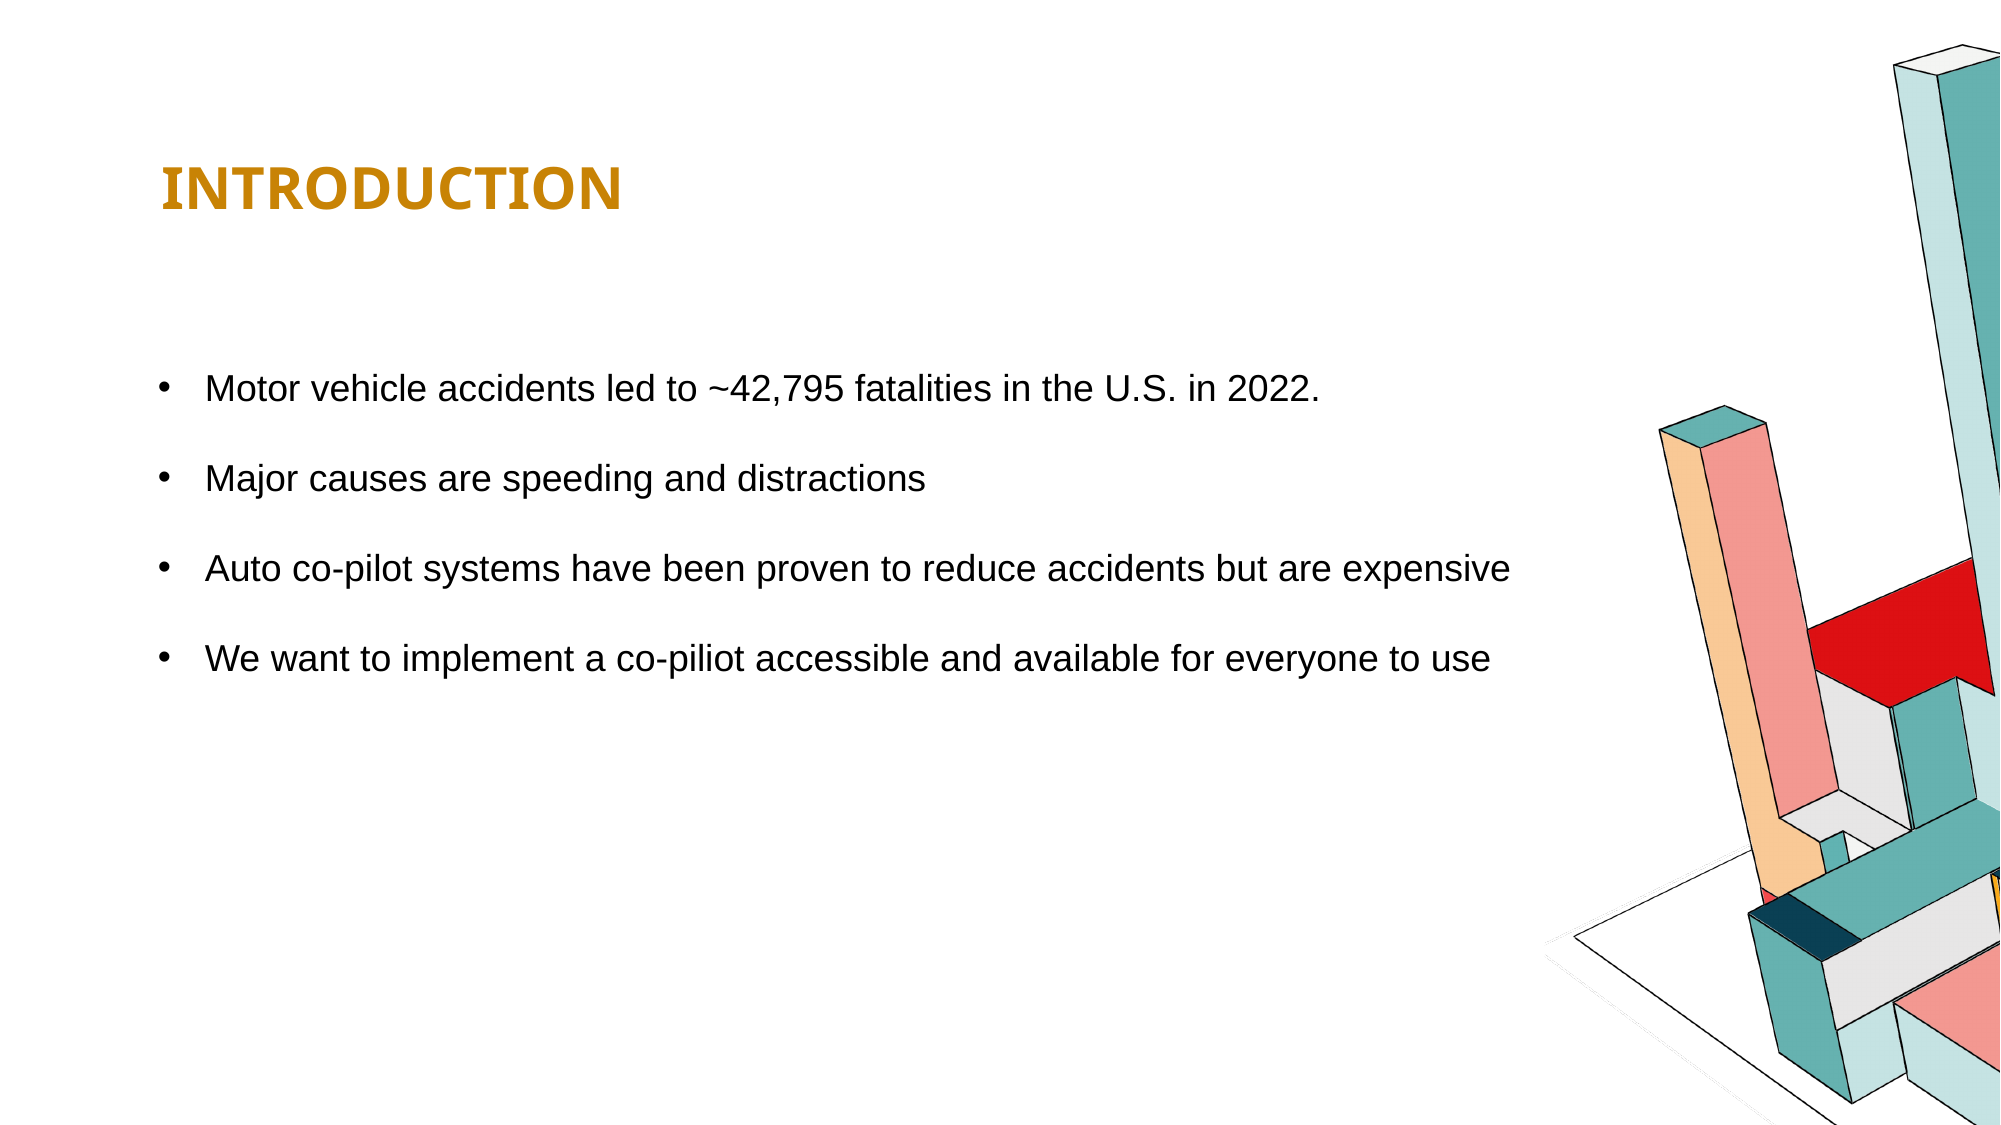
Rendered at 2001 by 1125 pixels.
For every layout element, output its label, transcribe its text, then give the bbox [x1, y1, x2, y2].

text_box Motor vehicle accidents led to ~42,795 fatalities in the U.S. in 2022. Major causes are speeding and distractions Auto co-pilot systems have been proven to reduce accidents but are expensive We want to implement a co-piliot accessible and available for everyone to use [143, 356, 1625, 732]
picture [1544, 43, 2000, 1125]
title Introduction [146, 11, 1508, 230]
